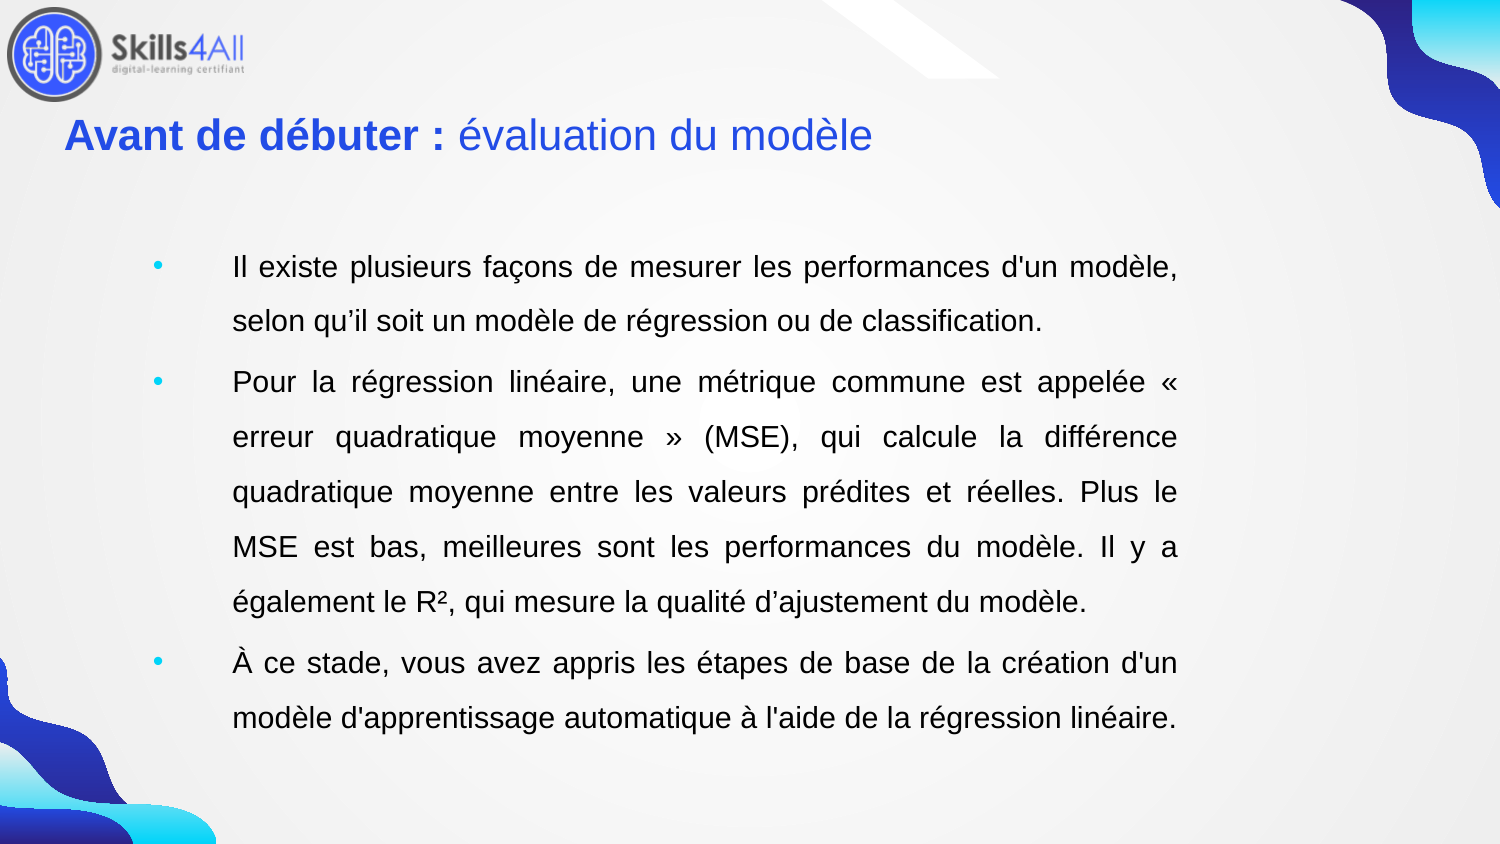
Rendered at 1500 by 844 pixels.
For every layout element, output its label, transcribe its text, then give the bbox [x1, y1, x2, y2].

title Avant de débuter : évaluation du modèle [63, 91, 1090, 160]
picture [7, 7, 244, 102]
list Il existe plusieurs façons de mesurer les performances d'un modèle, selon qu’il soit un modèle de régression ou de classification. Pour la régression linéaire, une métrique commune est appelée « erreur quadratique moyenne » (MSE), qui calcule la différence quadratique moyenne entre les valeurs prédites et réelles. Plus le MSE est bas, meilleures sont les performances du modèle. Il y a également le R², qui mesure la qualité d’ajustement du modèle. À ce stade, vous avez appris les étapes de base de la création d'un modèle d'apprentissage automatique à l'aide de la régression linéaire. [122, 228, 1180, 796]
